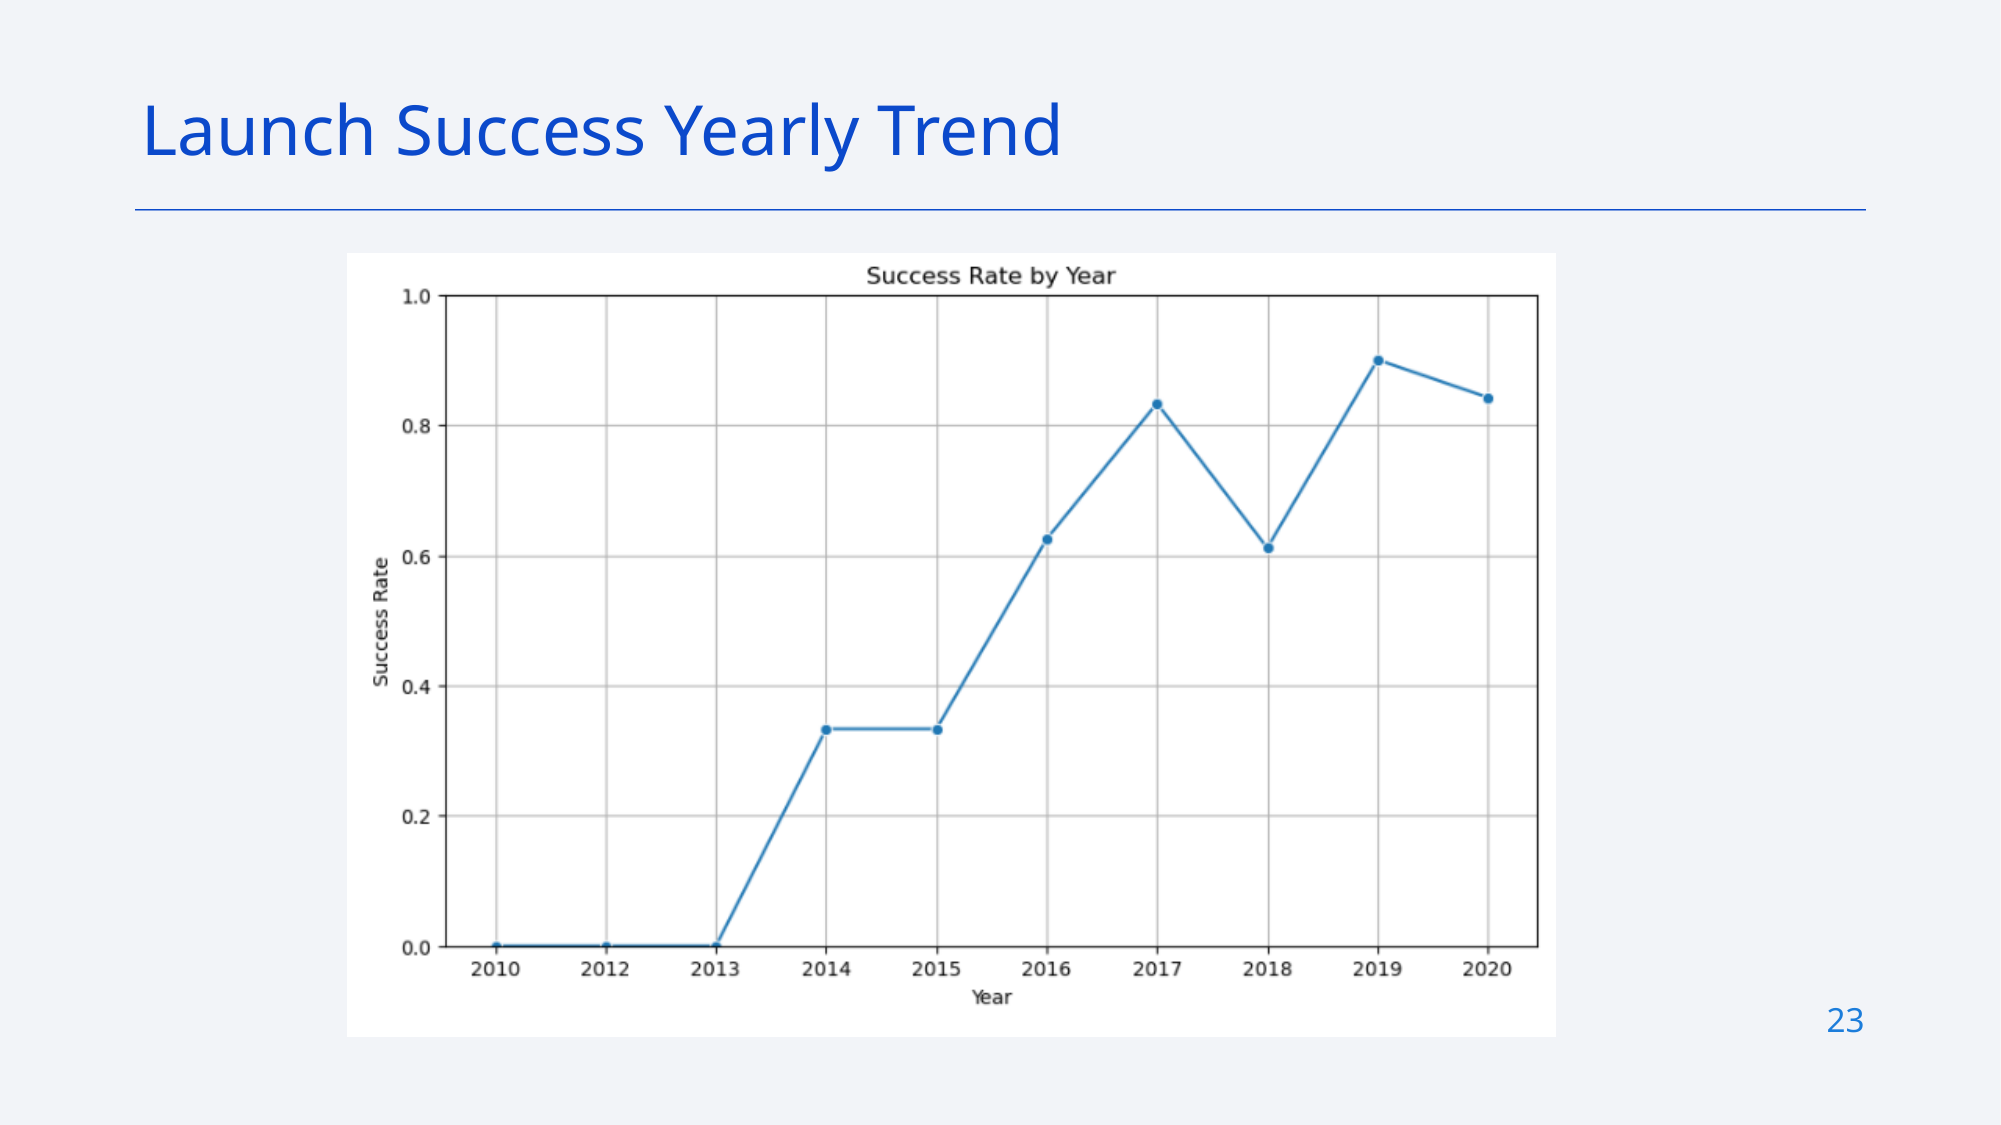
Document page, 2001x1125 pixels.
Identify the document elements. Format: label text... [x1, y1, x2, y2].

picture [0, 0, 2001, 1125]
slide_number 23 [1429, 988, 1880, 1055]
text_box Launch Success Yearly Trend [126, 88, 1852, 179]
